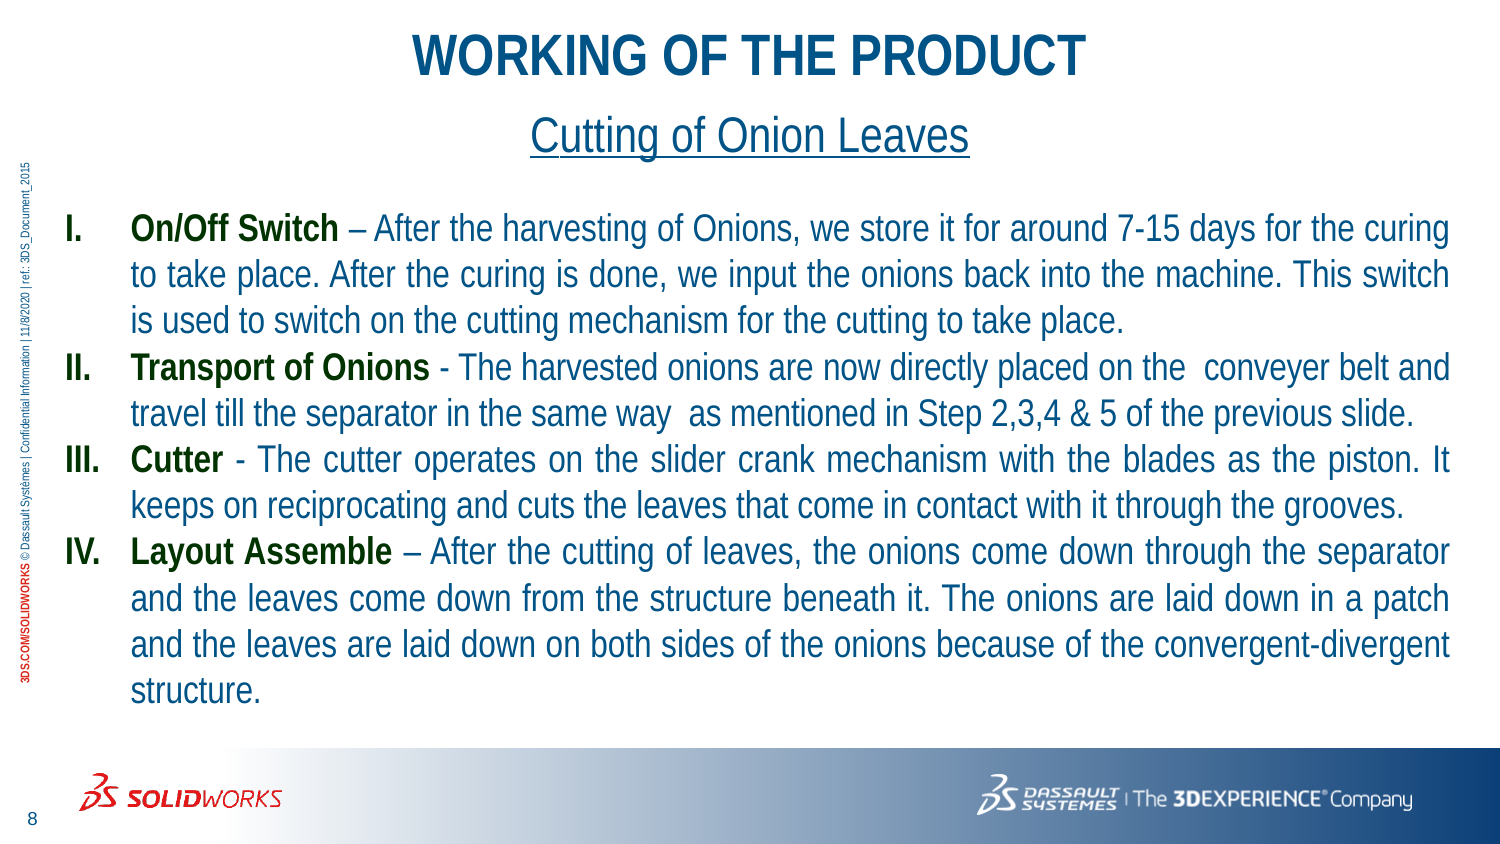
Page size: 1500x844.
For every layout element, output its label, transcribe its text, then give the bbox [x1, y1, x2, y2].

text_box WORKING OF THE PRODUCT [0, 9, 1500, 95]
text_box Cutting of Onion Leaves [0, 95, 1500, 171]
text_box On/Off Switch – After the harvesting of Onions, we store it for around 7-15 days for the curing to take place. After the curing is done, we input the onions back into the machine. This switch is used to switch on the cutting mechanism for the cutting to take place. Transport of Onions - The harvested onions are now directly placed on the conveyer belt and travel till the separator in the same way as mentioned in Step 2,3,4 & 5 of the previous slide. Cutter - The cutter operates on the slider crank mechanism with the blades as the piston. It keeps on reciprocating and cuts the leaves that come in contact with it through the grooves. Layout Assemble – After the cutting of leaves, the onions come down through the separator and the leaves come down from the structure beneath it. The onions are laid down in a patch and the leaves are laid down on both sides of the onions because of the convergent-divergent structure. [50, 195, 1466, 844]
